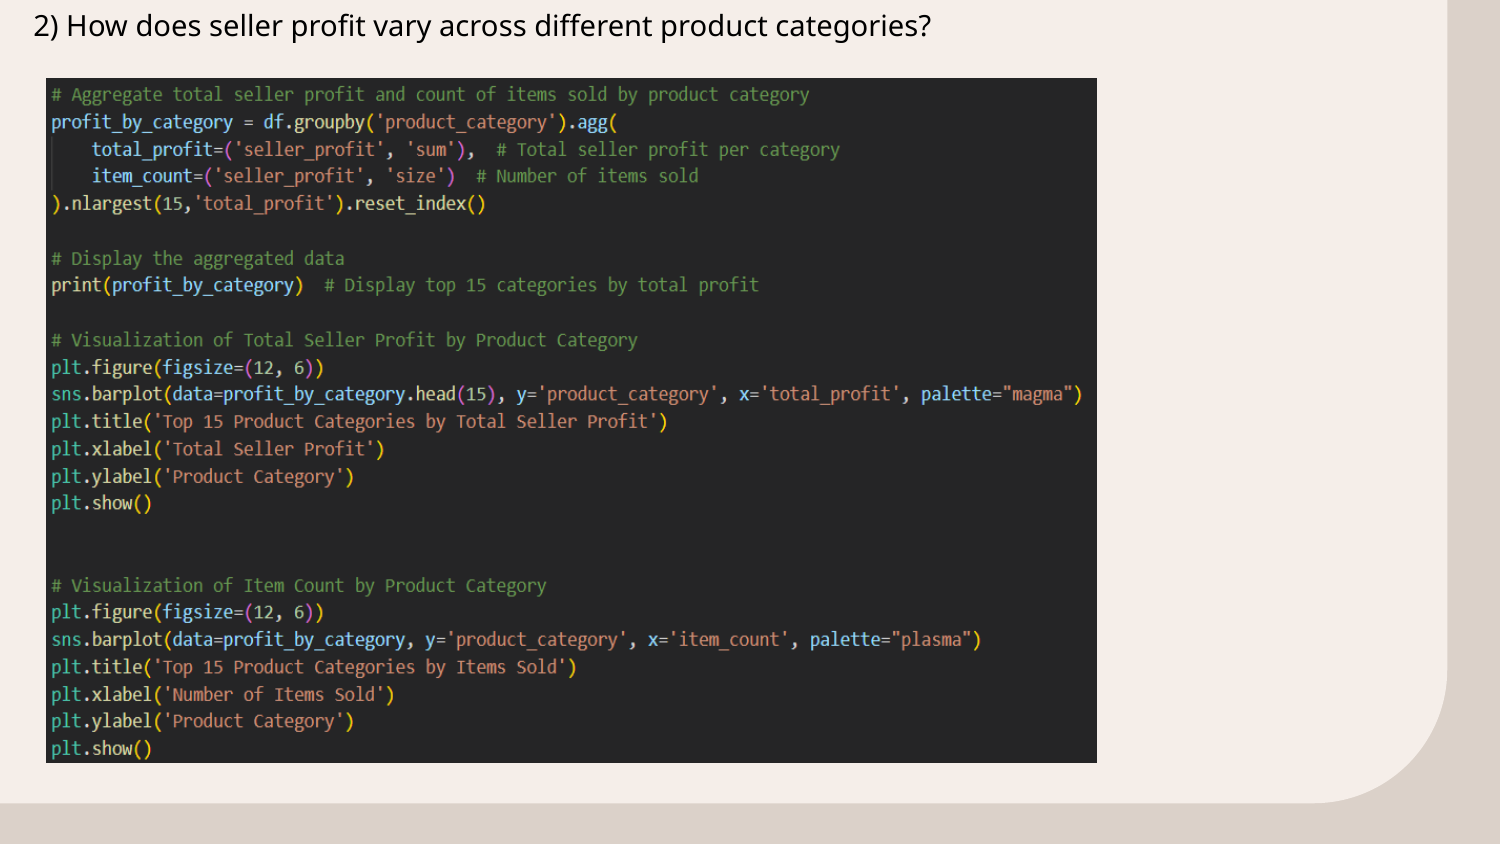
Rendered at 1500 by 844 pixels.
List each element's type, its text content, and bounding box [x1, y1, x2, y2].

picture [46, 78, 1097, 763]
text_box 2) How does seller profit vary across different product categories? [18, 0, 1069, 50]
